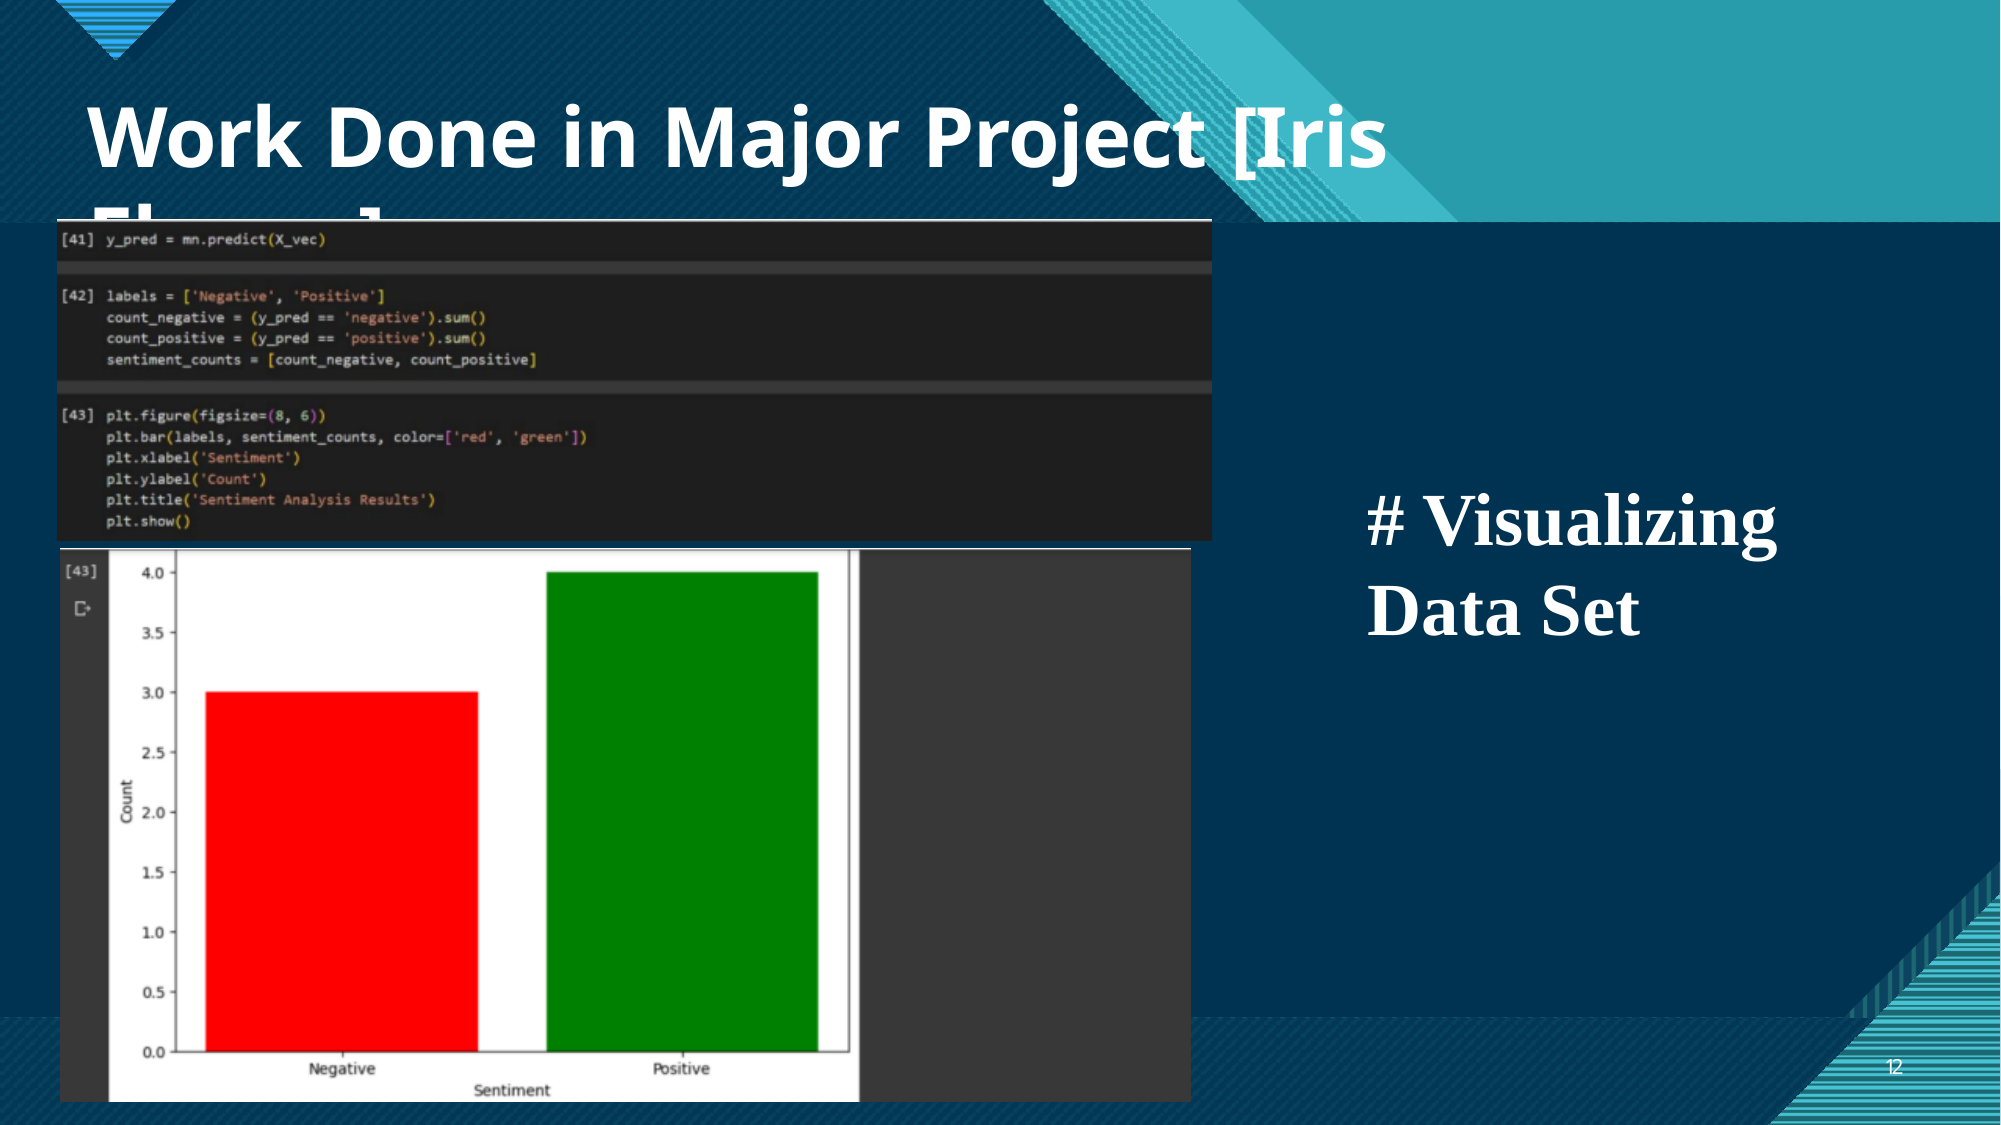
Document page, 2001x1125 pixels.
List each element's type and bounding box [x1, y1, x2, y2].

picture [57, 219, 1212, 541]
text_box [0, 0, 2000, 1125]
picture [60, 548, 1191, 1101]
